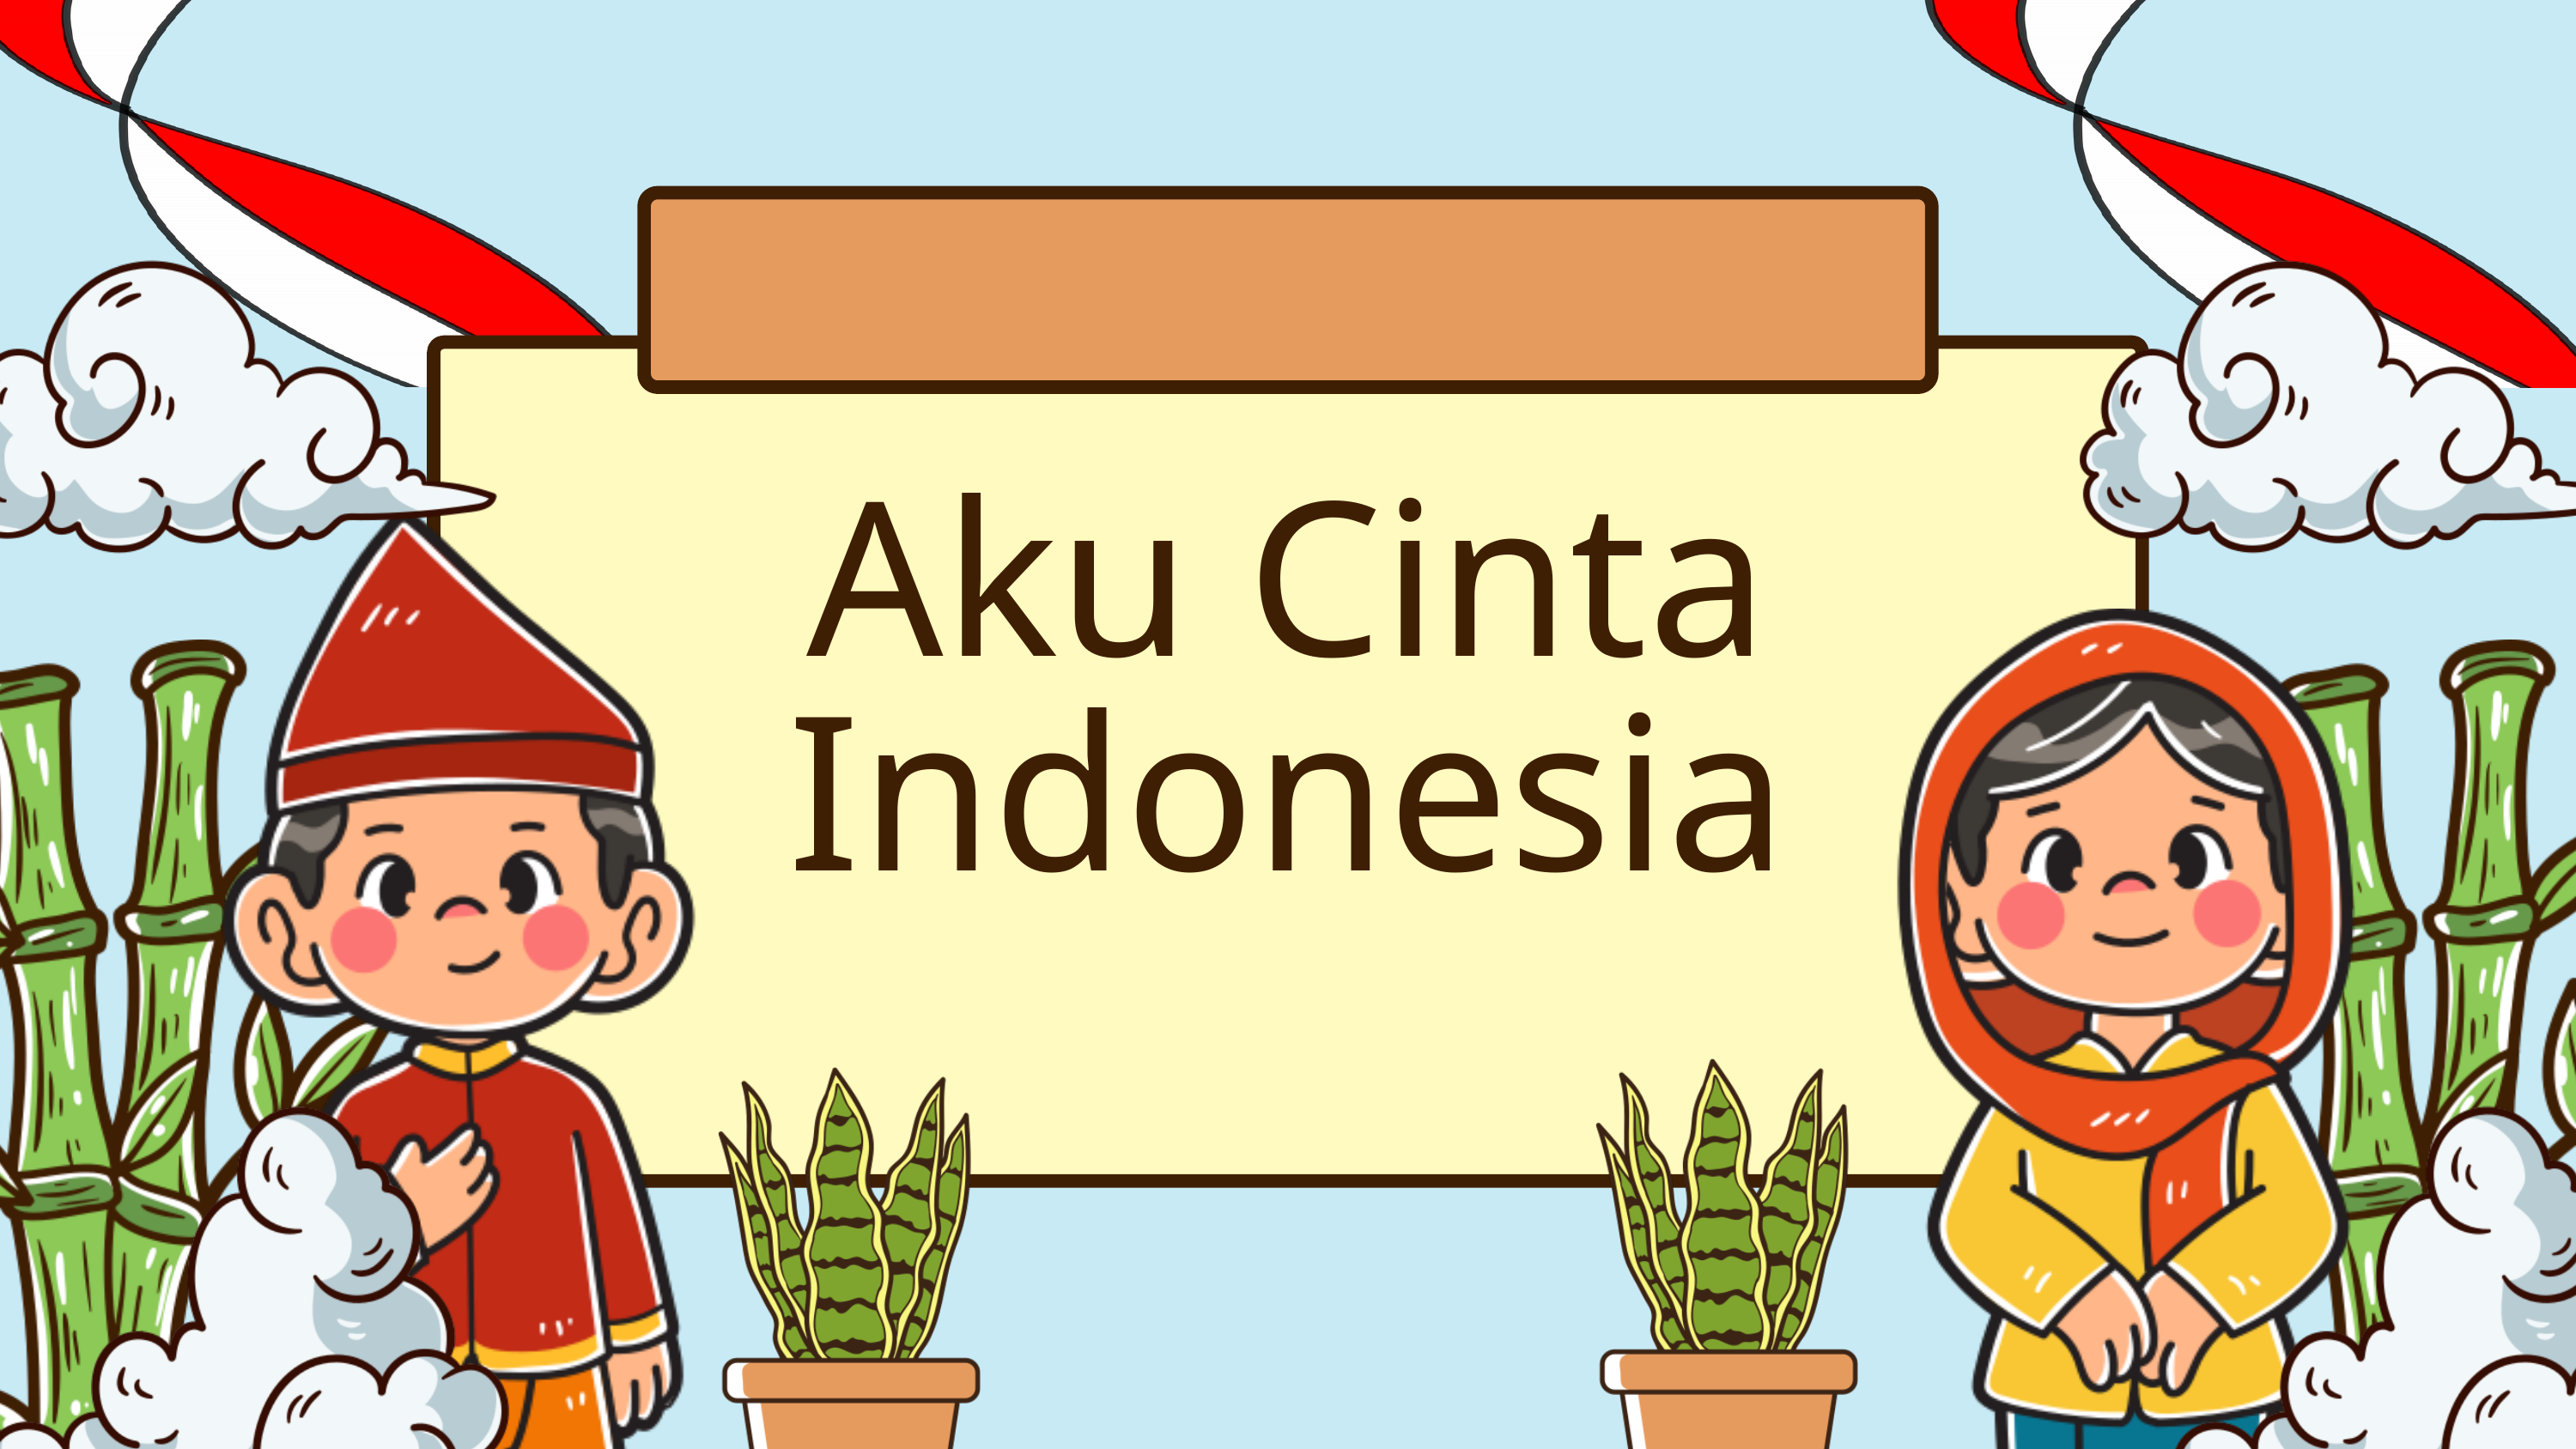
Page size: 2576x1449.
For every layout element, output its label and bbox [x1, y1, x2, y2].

text_box [2149, 609, 2355, 1099]
text_box [2355, 640, 2576, 1099]
text_box [2079, 258, 2576, 555]
text_box [2062, 1099, 2576, 1449]
text_box [433, 342, 2143, 1181]
text_box [1896, 1191, 2062, 1449]
text_box [0, 640, 221, 1099]
text_box [1595, 1191, 1858, 1449]
text_box [0, 0, 652, 335]
text_box [1924, 0, 2576, 335]
text_box [0, 1099, 514, 1449]
text_box [643, 192, 1932, 388]
text_box [718, 1191, 981, 1449]
text_box [514, 1191, 699, 1449]
text_box [0, 258, 497, 555]
text_box [221, 555, 427, 1099]
